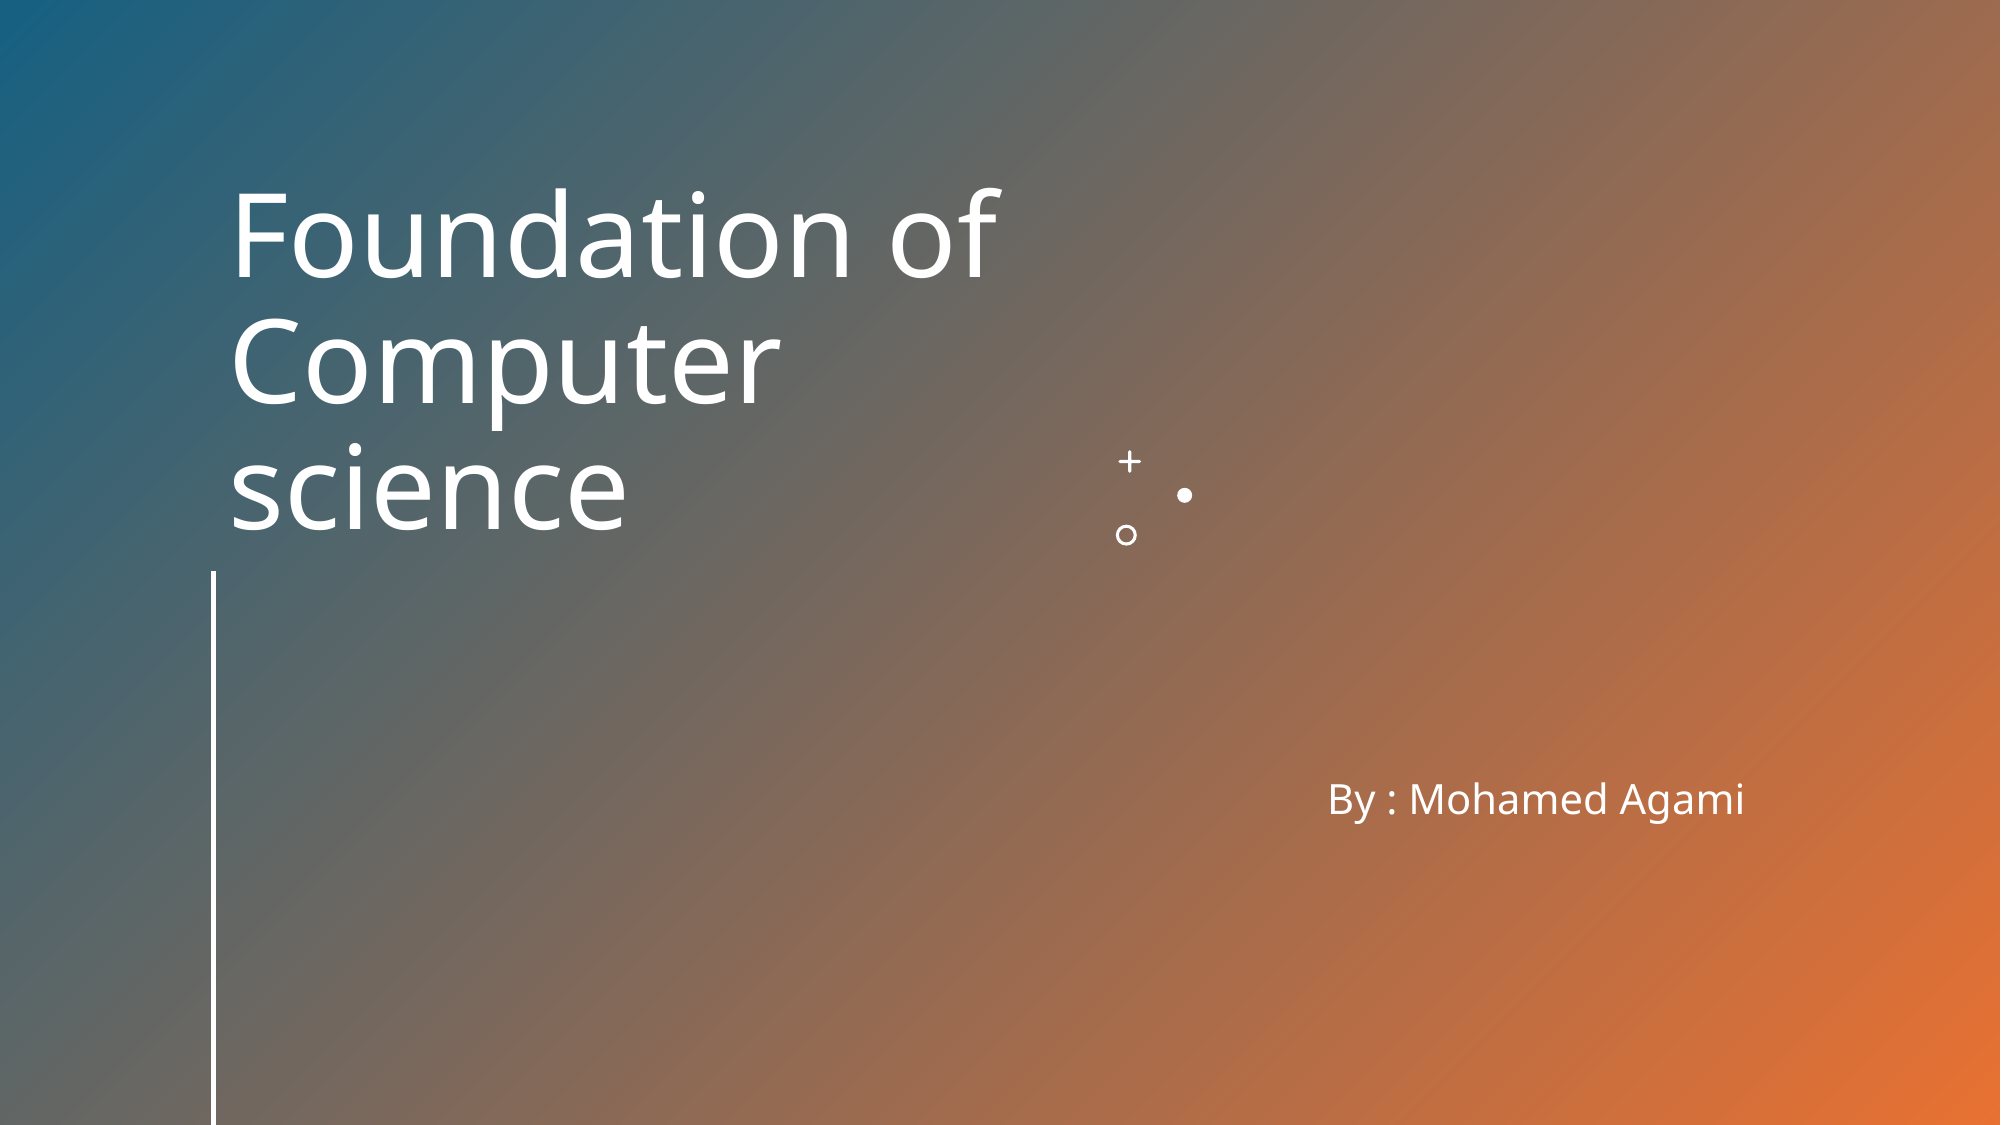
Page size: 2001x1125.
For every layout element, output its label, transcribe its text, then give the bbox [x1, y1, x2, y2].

text_box [1115, 524, 1137, 546]
title Foundation of Computer science [213, 96, 1101, 563]
text_box [1177, 487, 1193, 503]
text_box [1118, 450, 1142, 473]
text_box [0, 0, 2000, 1125]
list By : Mohamed Agami [925, 770, 1761, 968]
